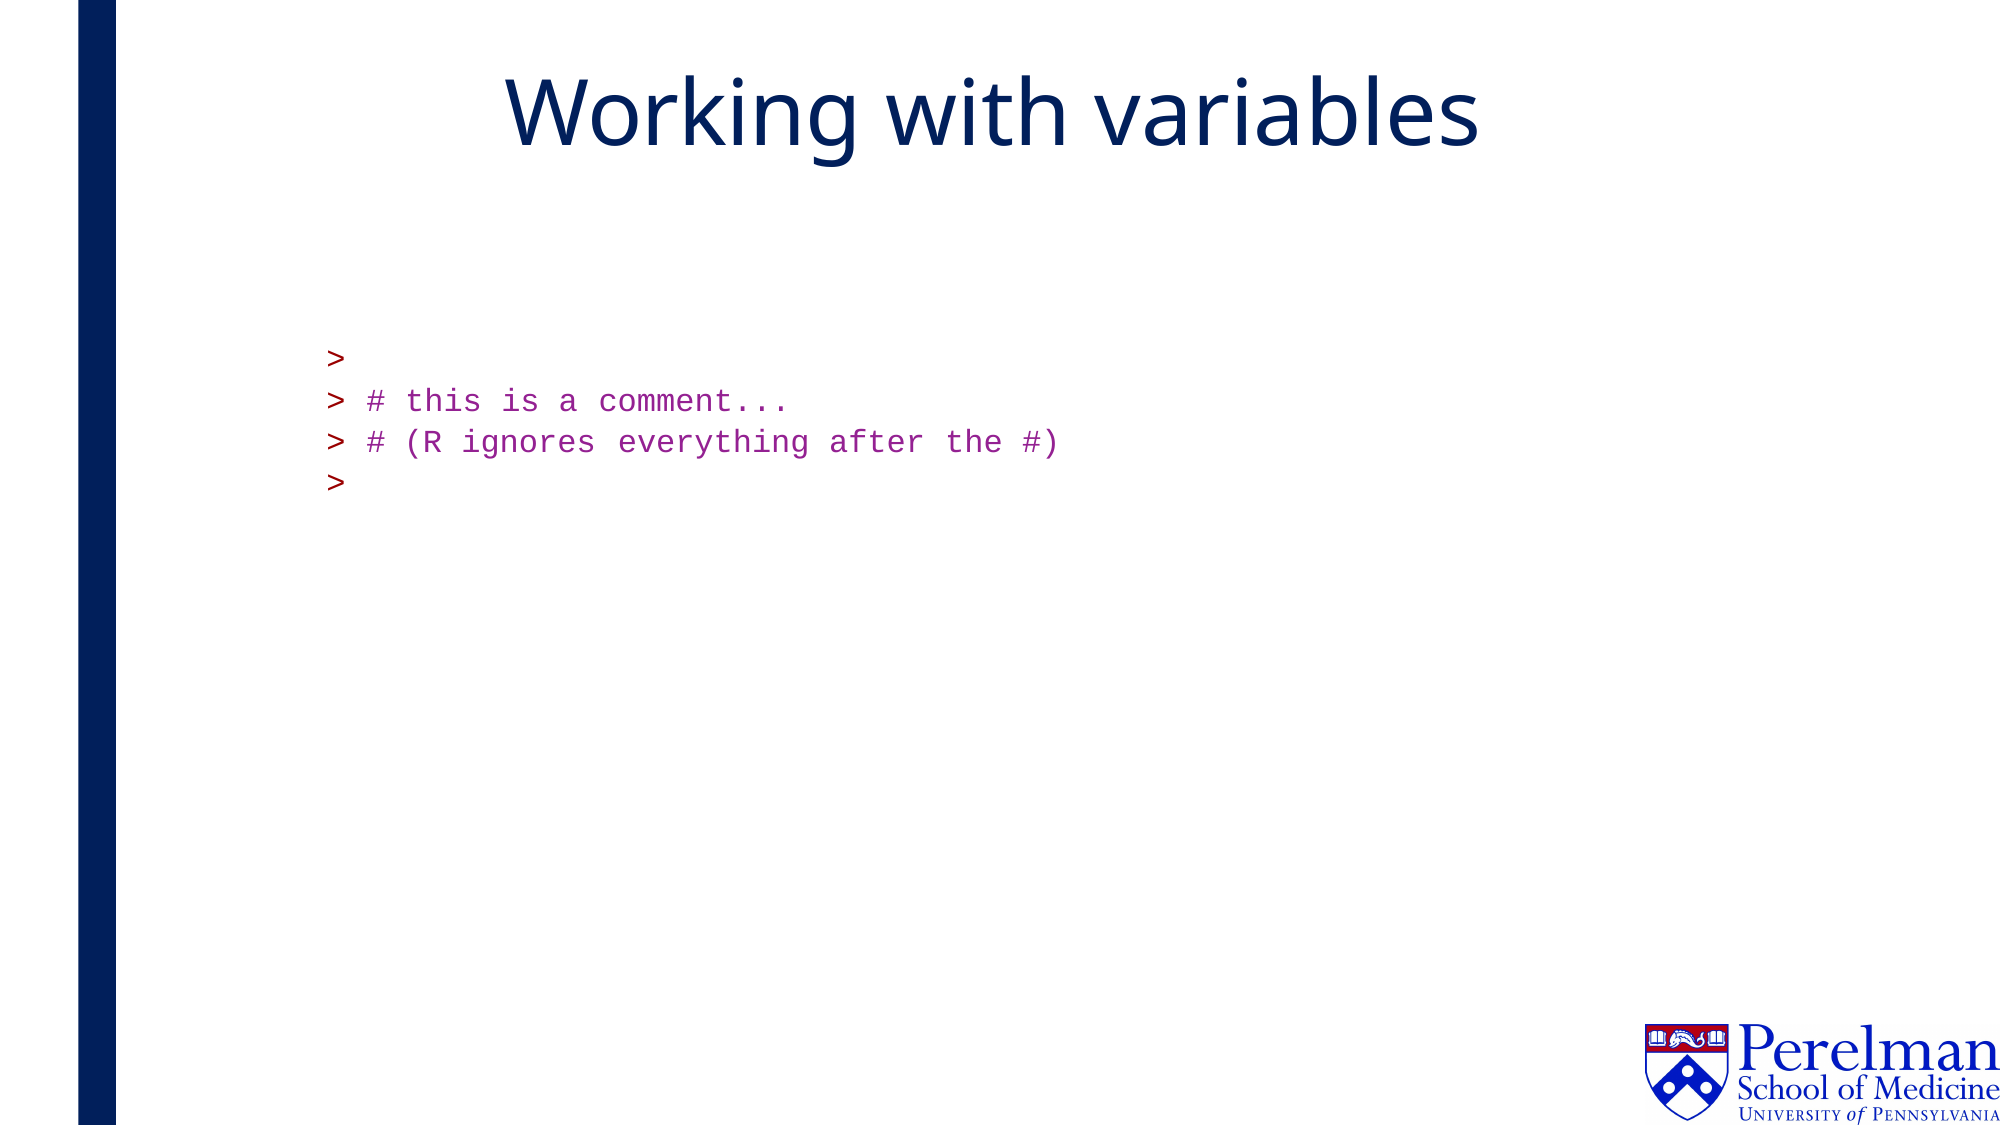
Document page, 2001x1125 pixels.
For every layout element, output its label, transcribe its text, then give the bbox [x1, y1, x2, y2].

text_box > > # this is a comment... > # everything > [324, 336, 812, 501]
text_box the #) [943, 420, 1063, 460]
title Working with variables [503, 54, 1558, 243]
picture [1645, 1024, 2000, 1125]
text_box after [827, 420, 928, 460]
